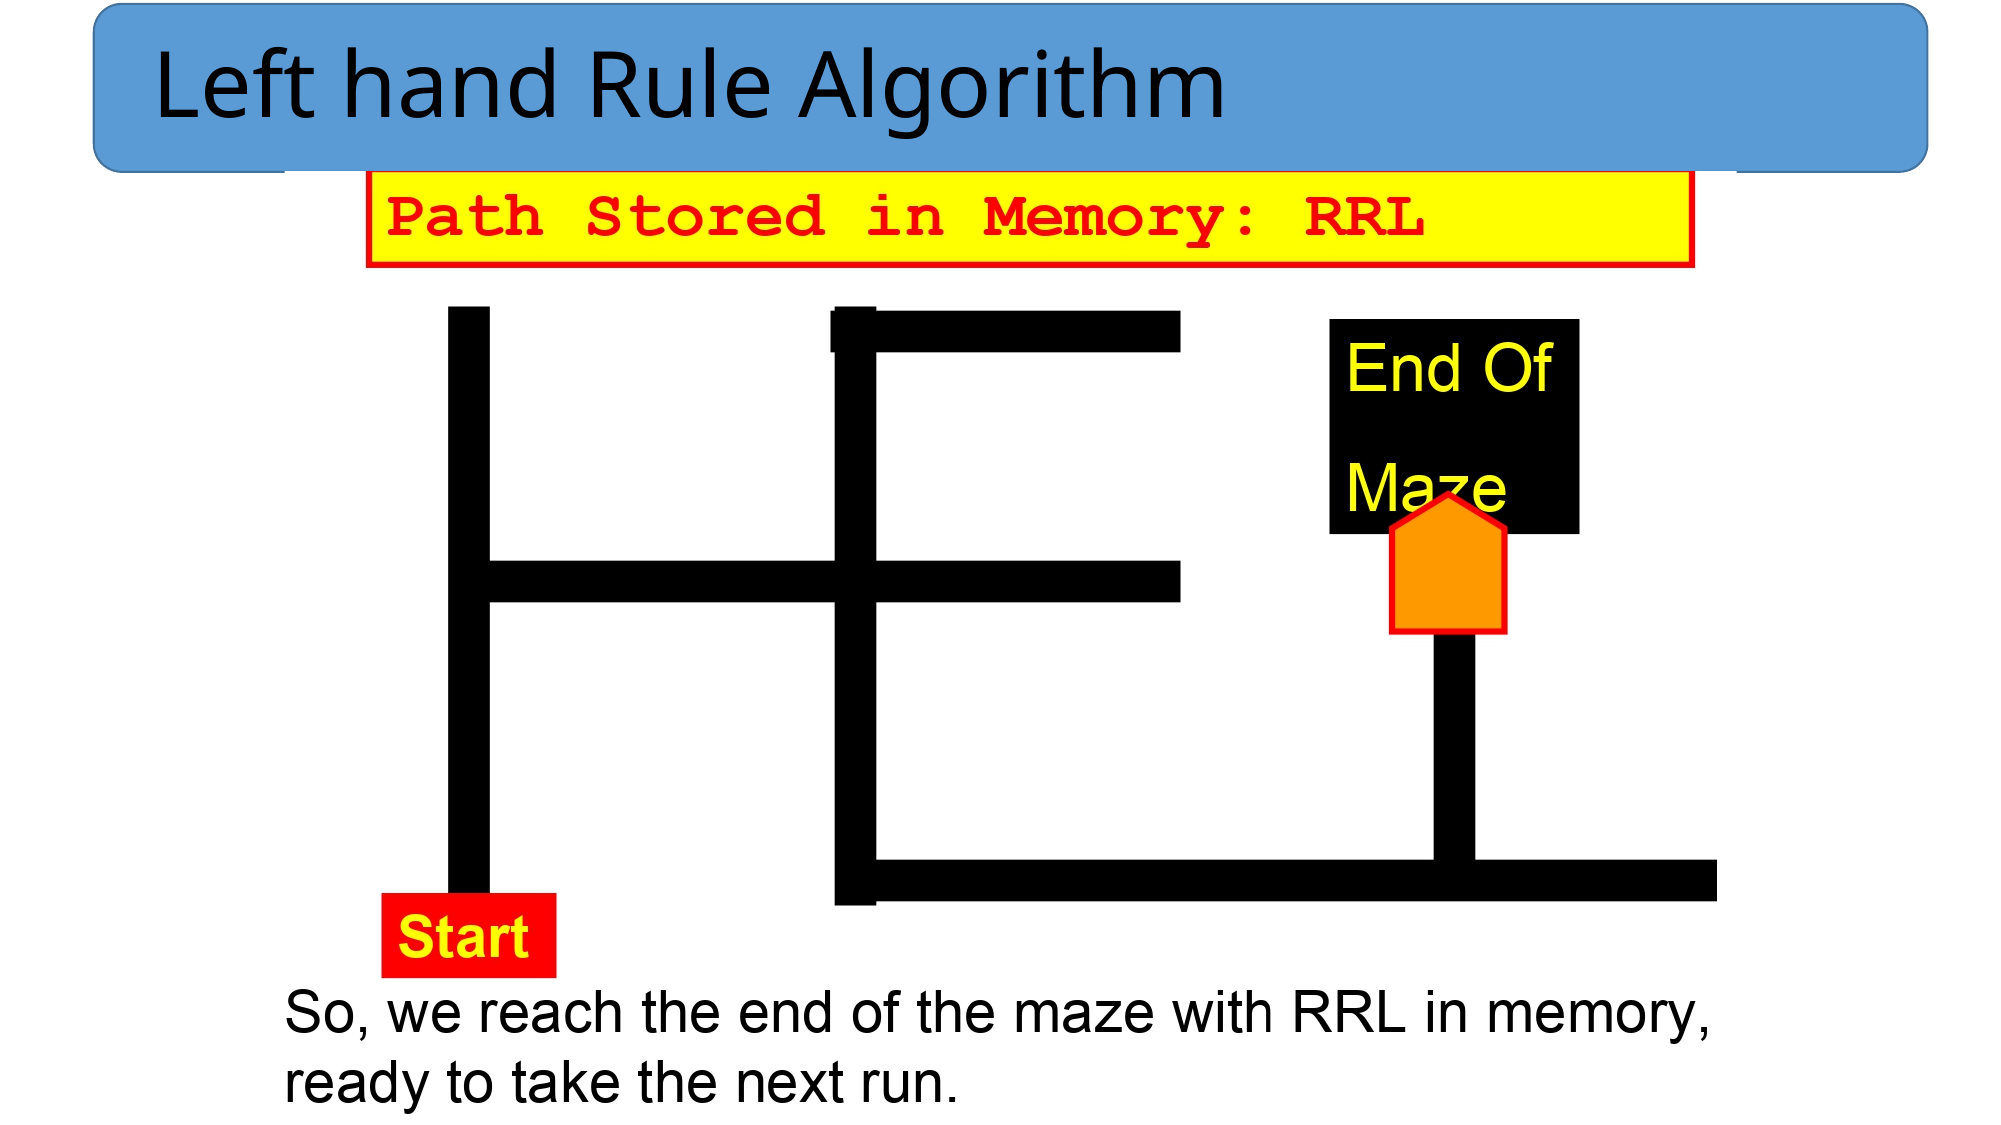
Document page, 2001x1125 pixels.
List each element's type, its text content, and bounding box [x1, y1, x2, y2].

text_box [92, 2, 1929, 173]
title Left hand Rule Algorithm [137, 3, 1863, 172]
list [284, 171, 1737, 1125]
